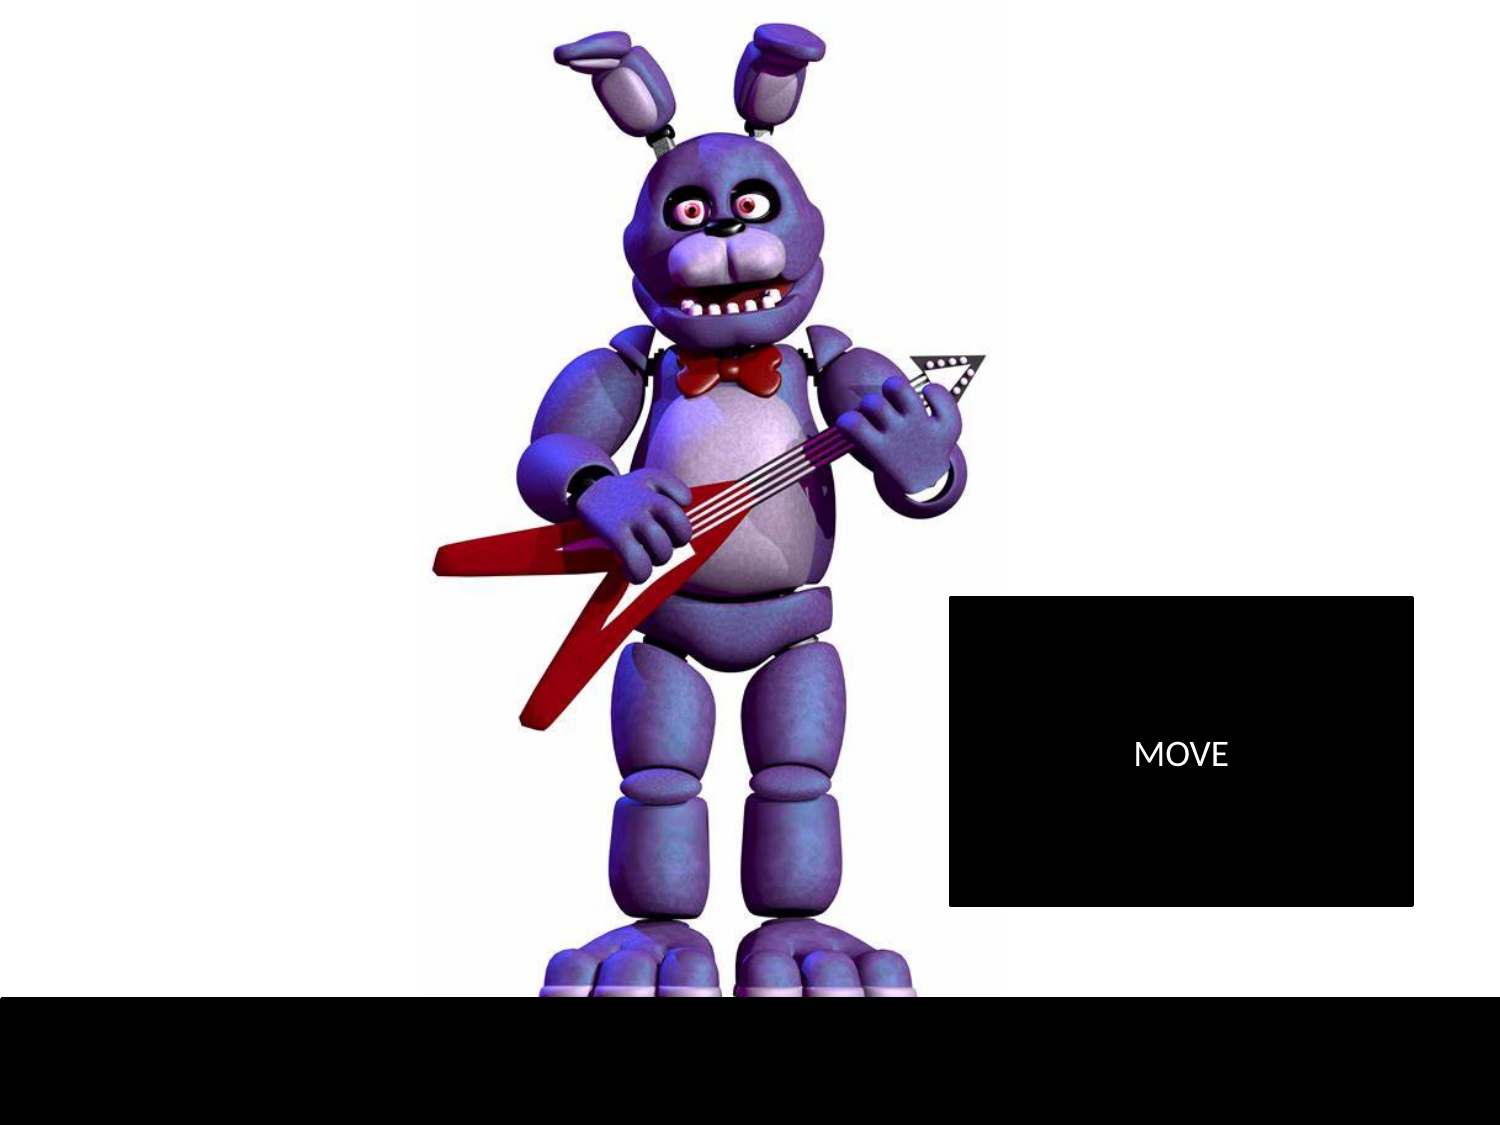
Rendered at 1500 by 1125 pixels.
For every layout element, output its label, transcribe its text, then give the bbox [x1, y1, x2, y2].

picture [418, 0, 1004, 1040]
text_box [0, 997, 1500, 1125]
text_box MOVE [1008, 596, 1414, 907]
